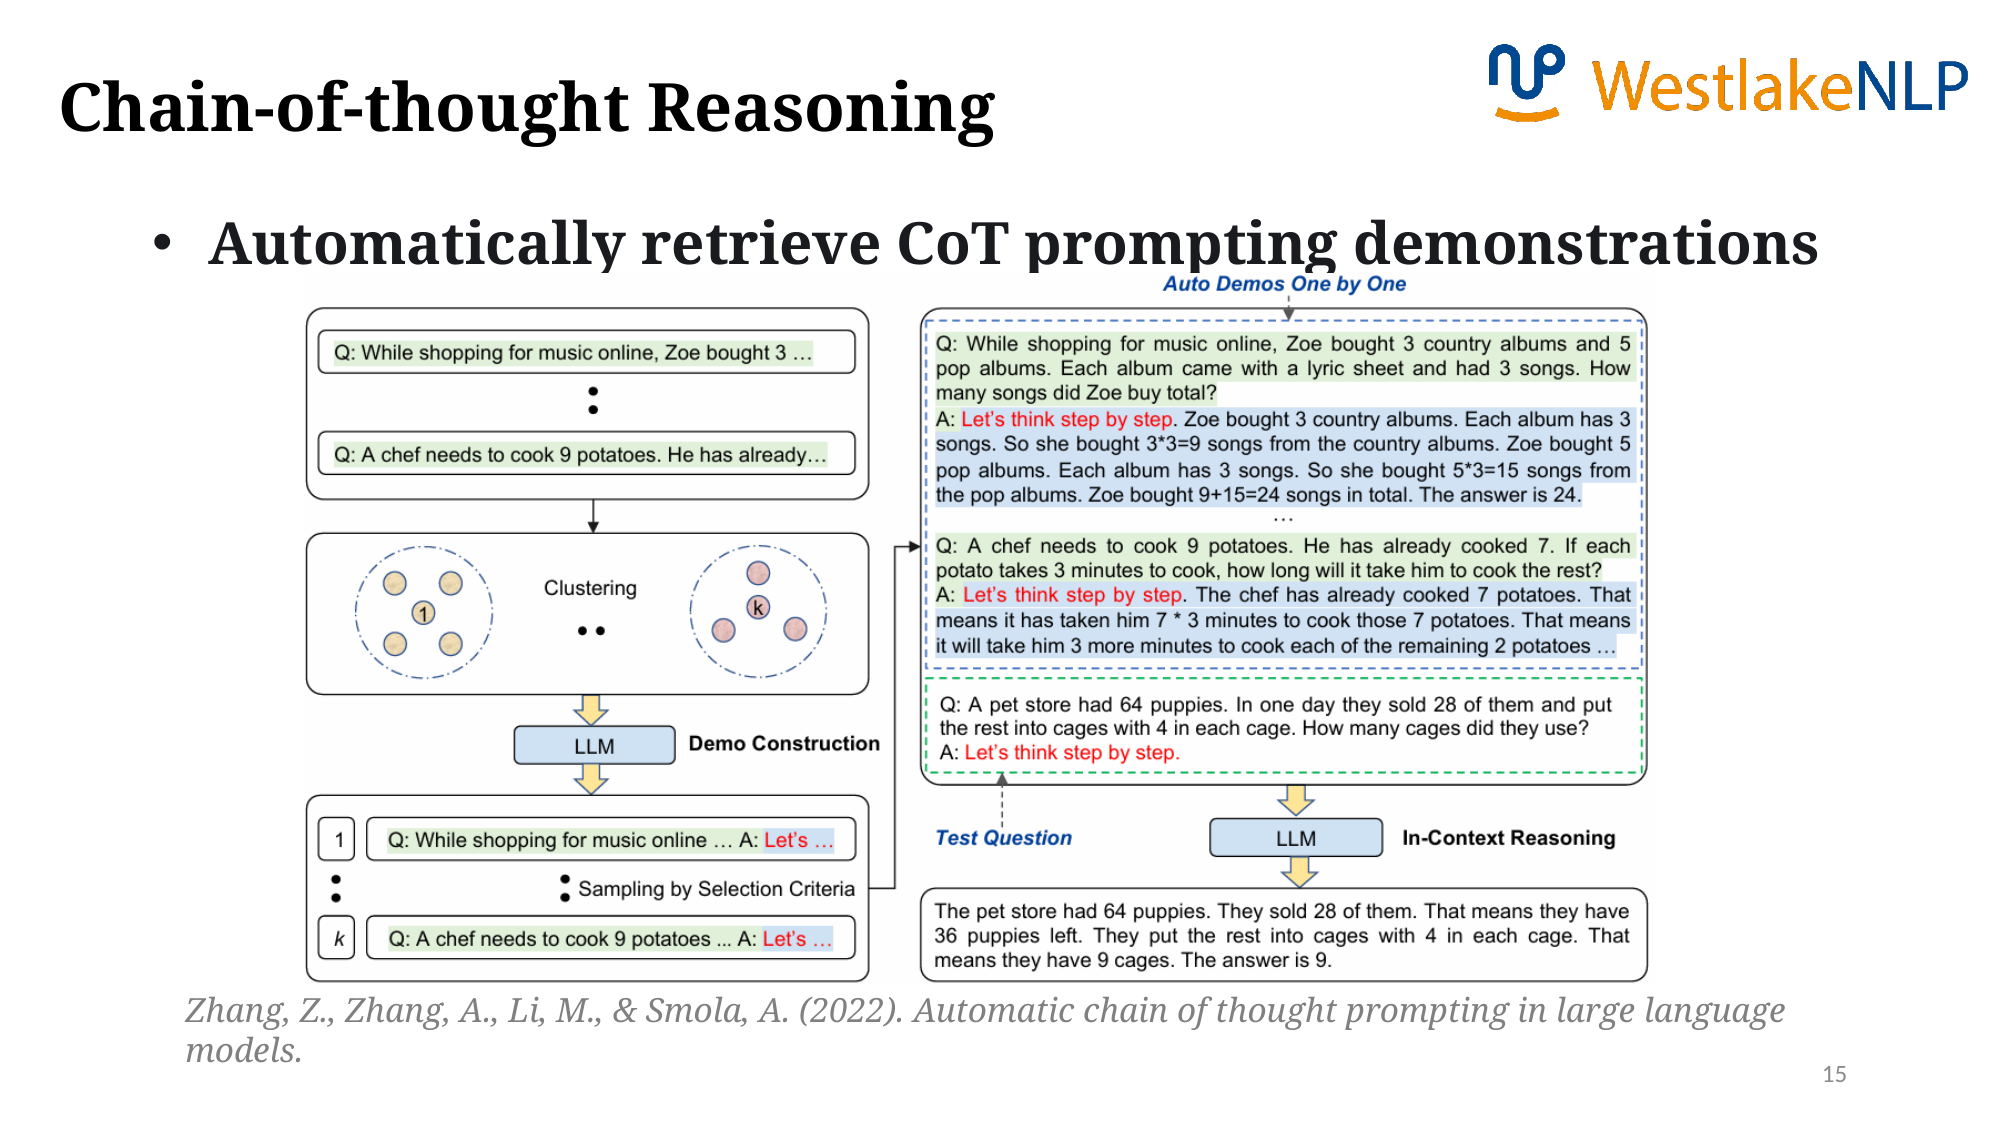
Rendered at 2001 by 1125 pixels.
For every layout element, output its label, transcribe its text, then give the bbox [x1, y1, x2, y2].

picture [304, 273, 1660, 987]
text_box Chain-of-thought Reasoning [43, 56, 1012, 152]
slide_number 15 [1412, 1042, 1863, 1103]
text_box Automatically retrieve CoT prompting demonstrations [137, 163, 2000, 284]
picture [1459, 0, 2000, 170]
text_box Zhang, Z., Zhang, A., Li, M., & Smola, A. (2022). Automatic chain of thought prompting in large language models. [170, 982, 1830, 1077]
